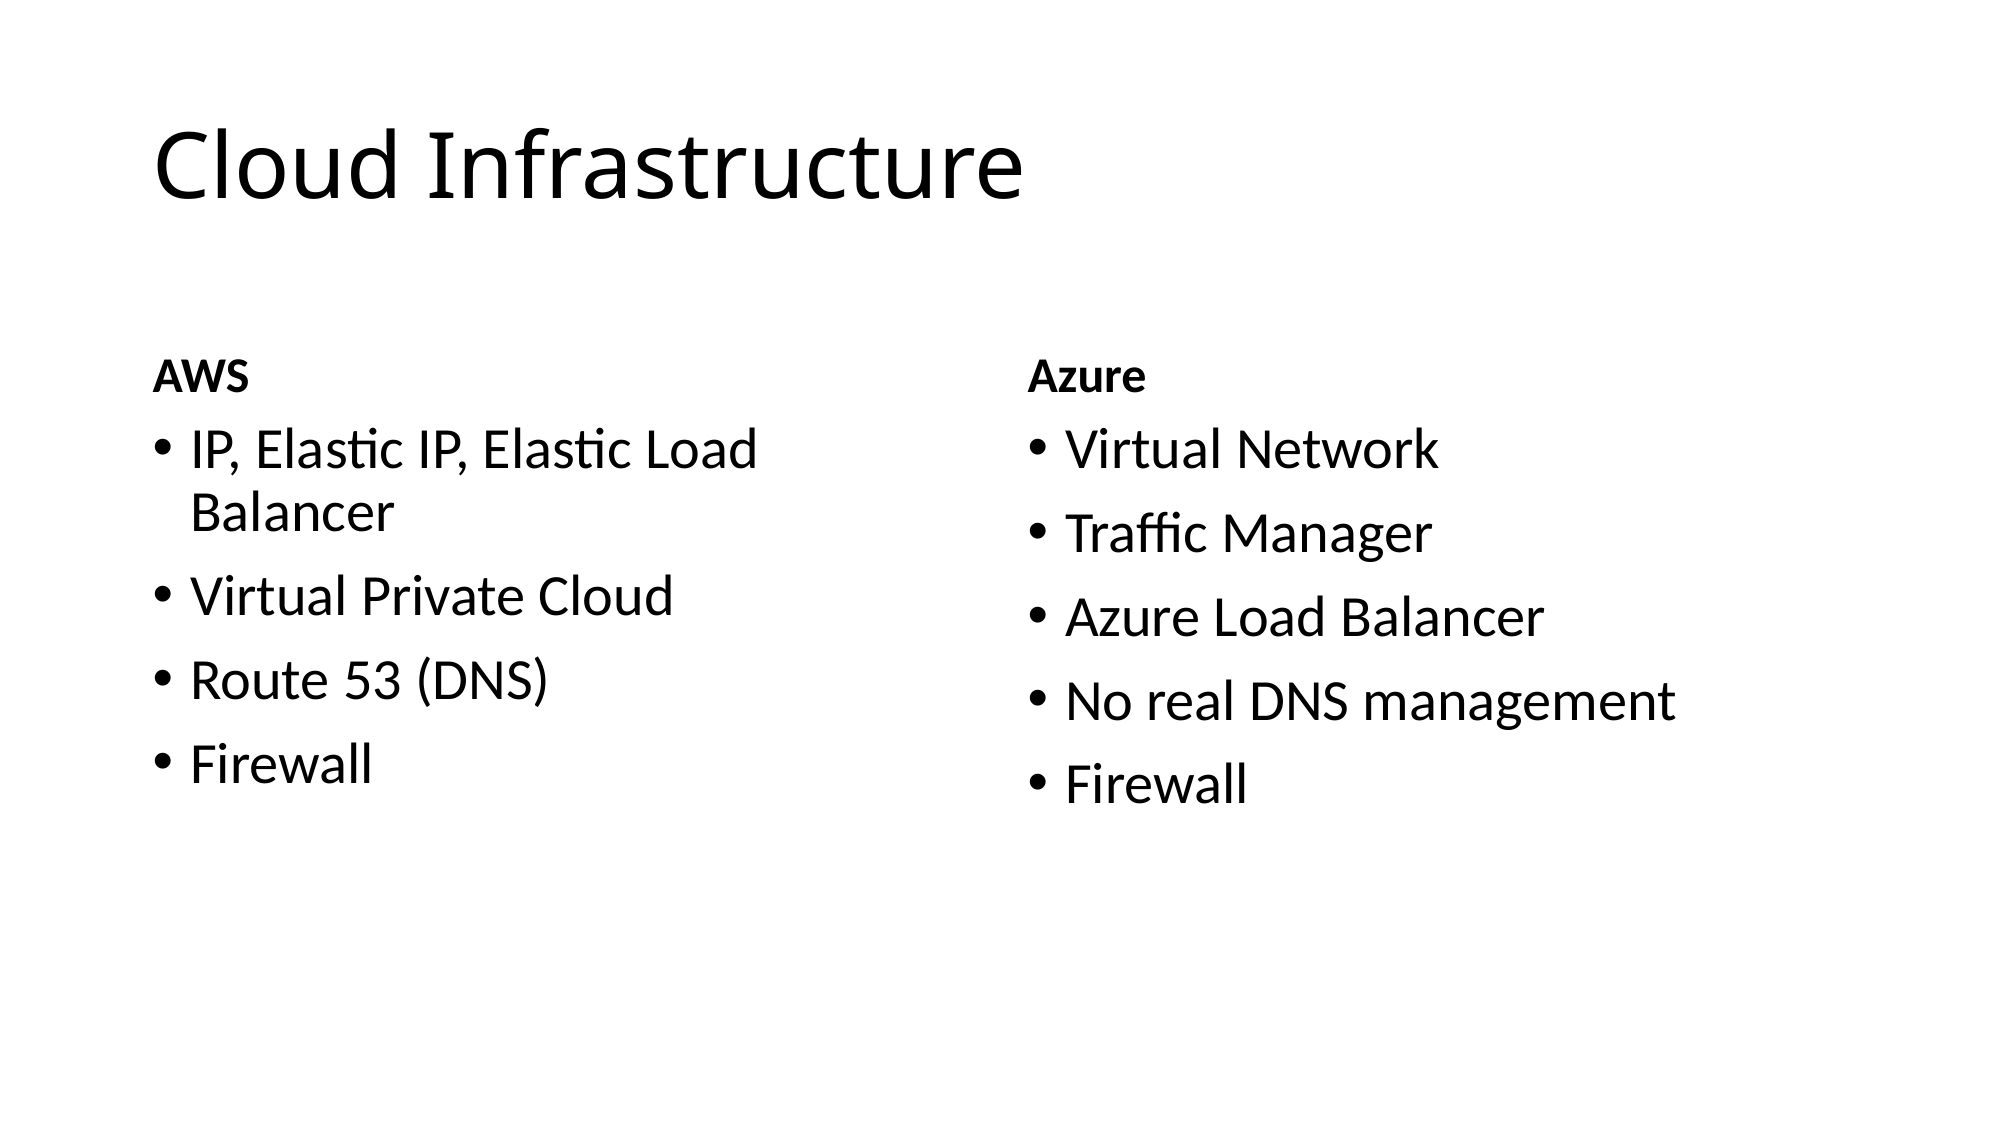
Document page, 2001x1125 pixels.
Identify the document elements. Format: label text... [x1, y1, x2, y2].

list AWS [137, 275, 984, 410]
list Virtual Network Traffic Manager Azure Load Balancer No real DNS management Firewall [1012, 410, 1863, 1016]
list IP, Elastic IP, Elastic Load Balancer Virtual Private Cloud Route 53 (DNS) Firewall [137, 410, 984, 1016]
list Azure [1012, 275, 1863, 410]
title Cloud Infrastructure [137, 59, 1863, 278]
